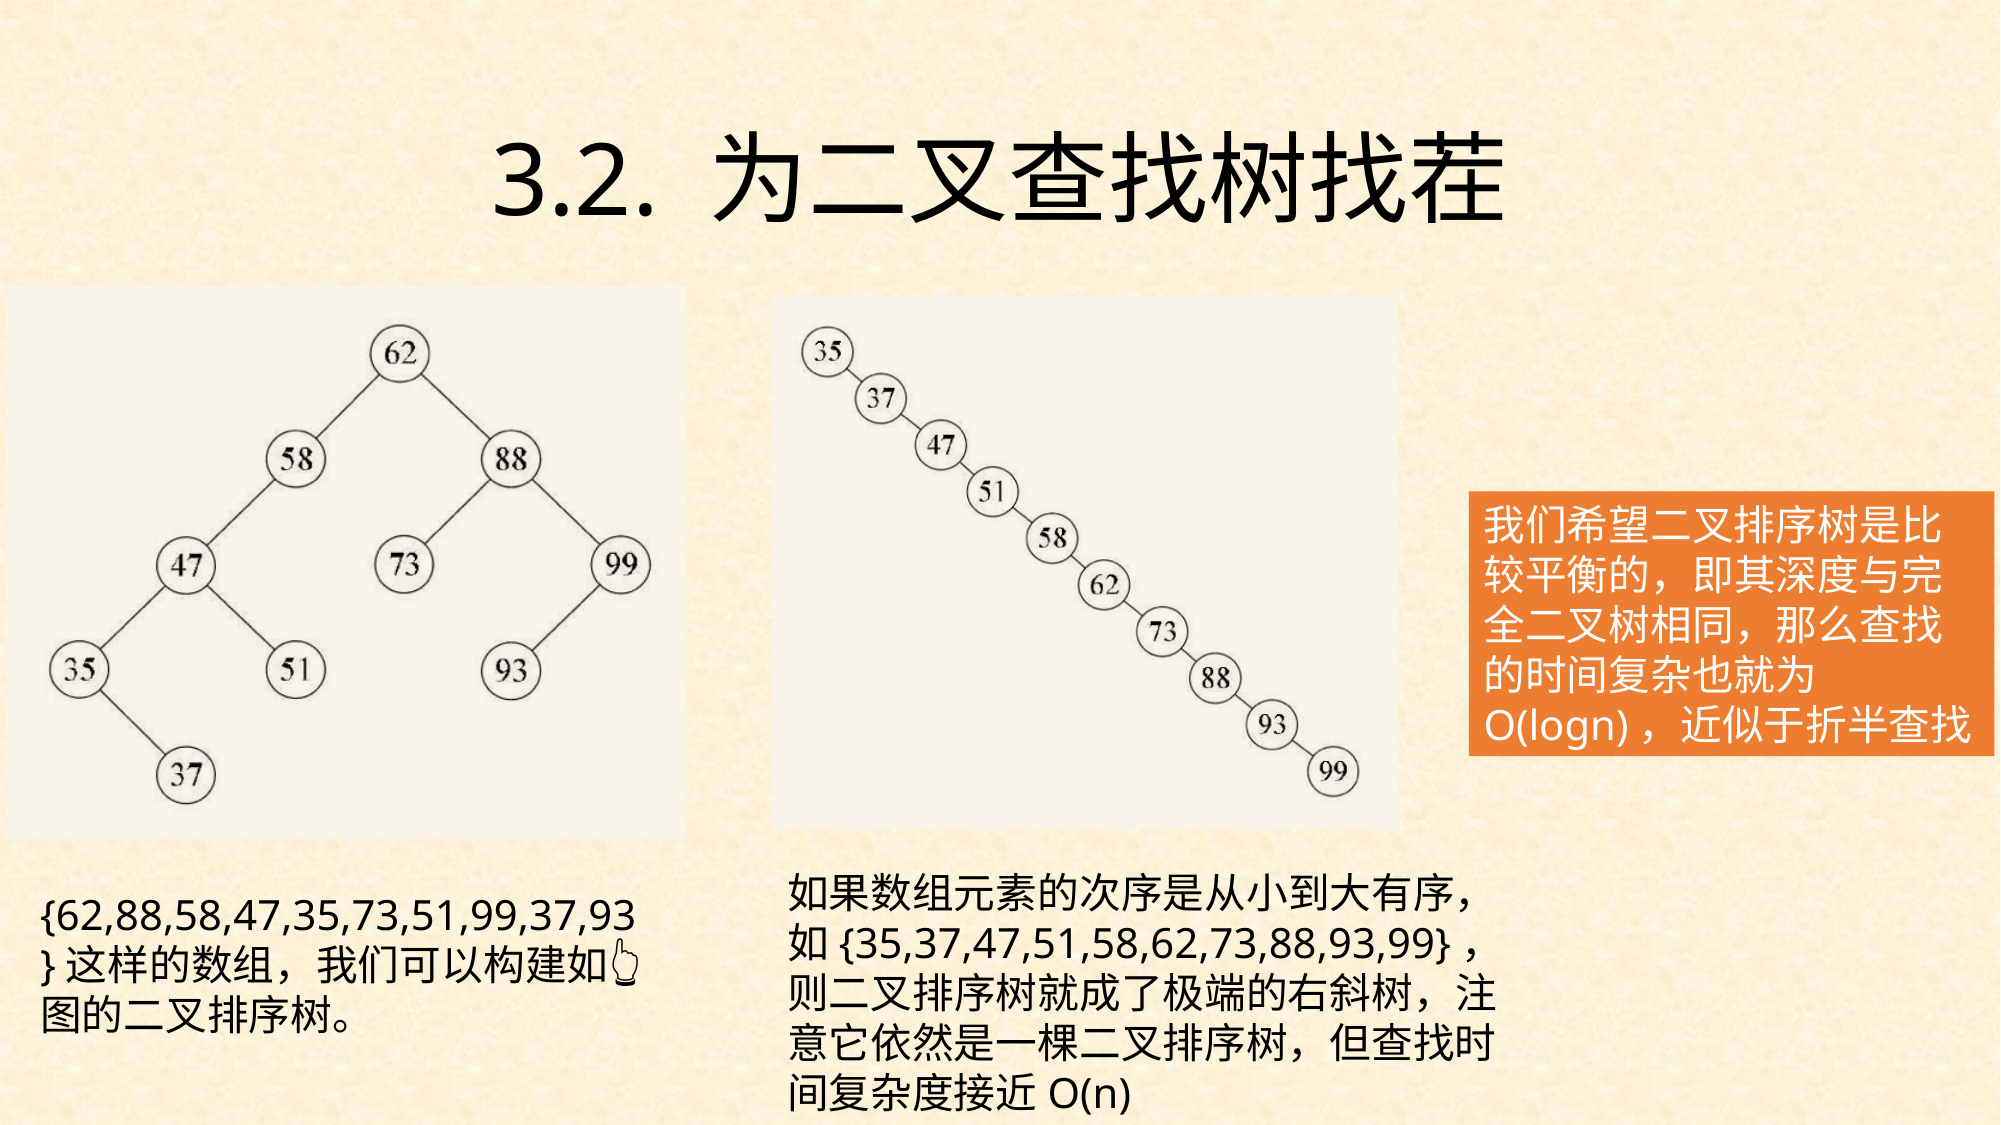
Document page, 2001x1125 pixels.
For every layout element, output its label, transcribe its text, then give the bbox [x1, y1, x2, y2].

text_box 3.2. 为二叉查找树找茬 [336, 107, 1663, 243]
text_box 我们希望二叉排序树是比较平衡的，即其深度与完全二叉树相同，那么查找的时间复杂也就为O(logn)，近似于折半查找 [1468, 491, 1995, 757]
text_box 如果数组元素的次序是从小到大有序，如{35,37,47,51,58,62,73,88,93,99}，则二叉排序树就成了极端的右斜树，注意它依然是一棵二叉排序树，但查找时间复杂度接近O(n) [772, 859, 1521, 1125]
text_box {62,88,58,47,35,73,51,99,37,93}这样的数组，我们可以构建如👆图的二叉排序树。 [25, 881, 666, 1046]
picture [0, 0, 2001, 1125]
